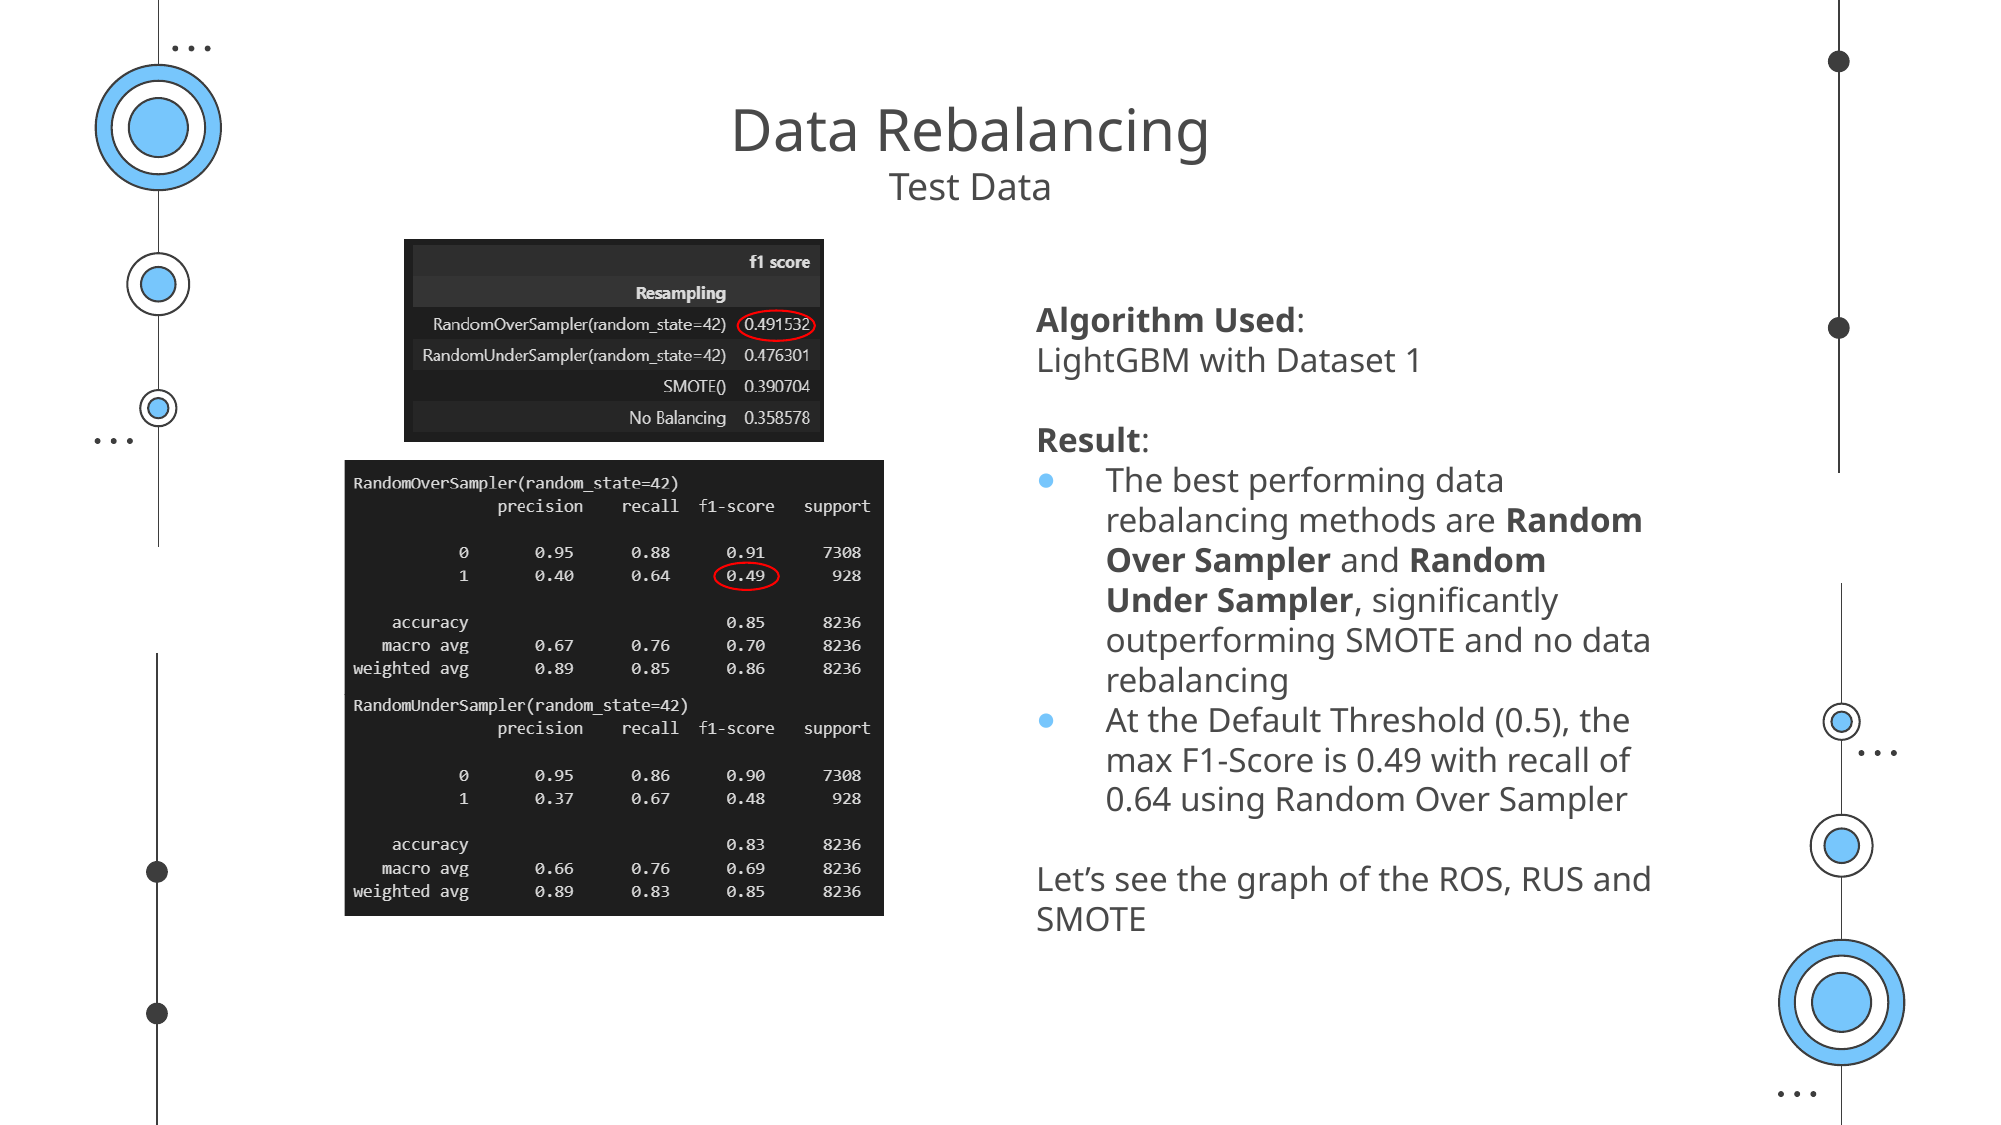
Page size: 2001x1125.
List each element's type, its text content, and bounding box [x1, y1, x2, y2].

title Data Rebalancing Test Data [391, 78, 1550, 204]
text_box Algorithm Used: LightGBM with Dataset 1 Result: The best performing data rebalancing methods are Random Over Sampler and Random Under Sampler, significantly outperforming SMOTE and no data rebalancing At the Default Threshold (0.5), the max F1-Score is 0.49 with recall of 0.64 using Random Over Sampler Let’s see the graph of the ROS, RUS and SMOTE [990, 284, 1672, 1056]
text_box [344, 460, 885, 916]
picture [404, 239, 825, 443]
